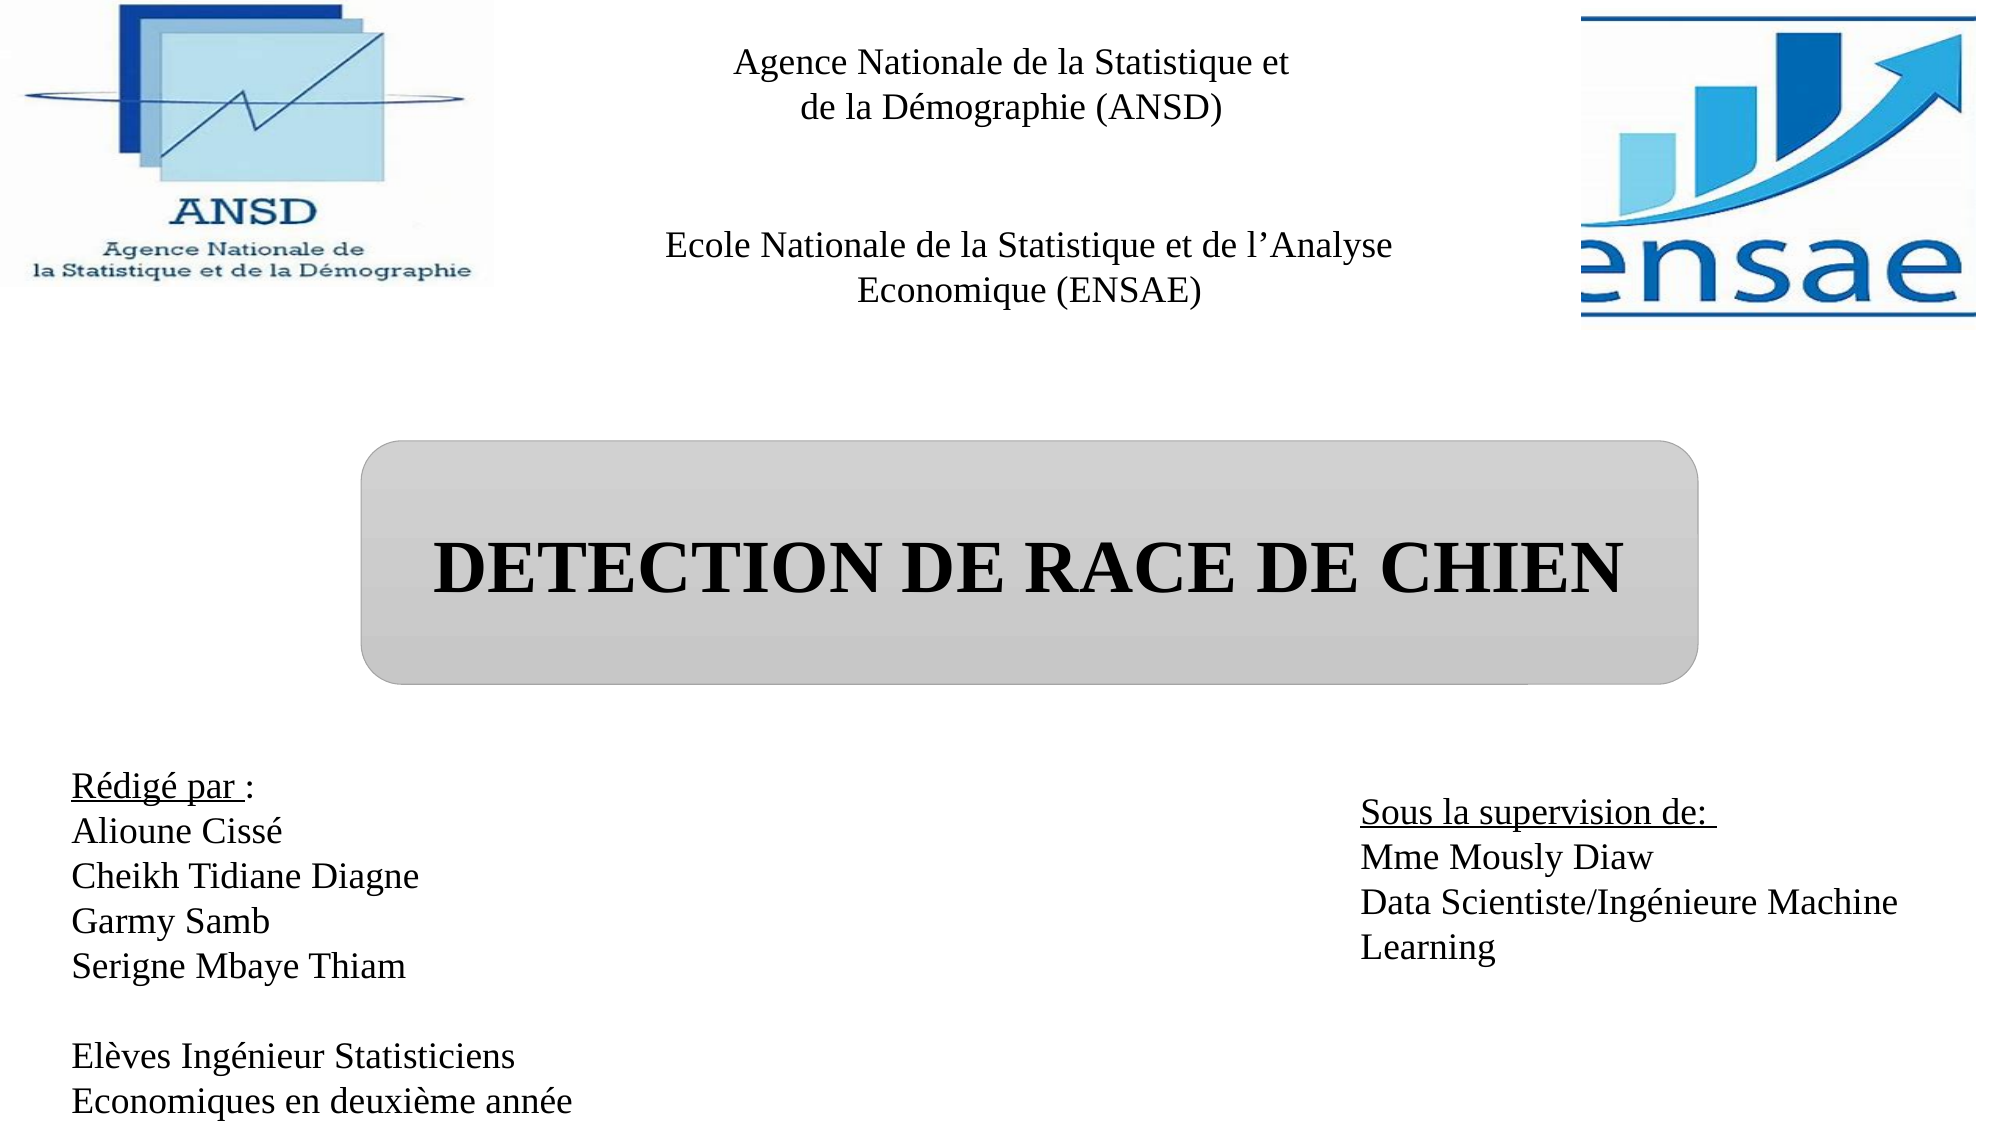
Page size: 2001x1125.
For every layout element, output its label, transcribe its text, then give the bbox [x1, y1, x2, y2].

text_box Rédigé par : Alioune Cissé Cheikh Tidiane Diagne Garmy Samb Serigne Mbaye Thiam Elèves Ingénieur Statisticiens Economiques en deuxième année [56, 753, 740, 1125]
text_box Sous la supervision de: Mme Mously Diaw Data Scientiste/Ingénieure Machine Learning [1345, 779, 1920, 1020]
text_box Ecole Nationale de la Statistique et de l’Analyse Economique (ENSAE) [594, 213, 1465, 318]
text_box DETECTION DE RACE DE CHIEN [360, 440, 1699, 685]
picture [0, 0, 494, 287]
picture [1581, 8, 1976, 330]
text_box Agence Nationale de la Statistique et de la Démographie (ANSD) [699, 29, 1324, 135]
